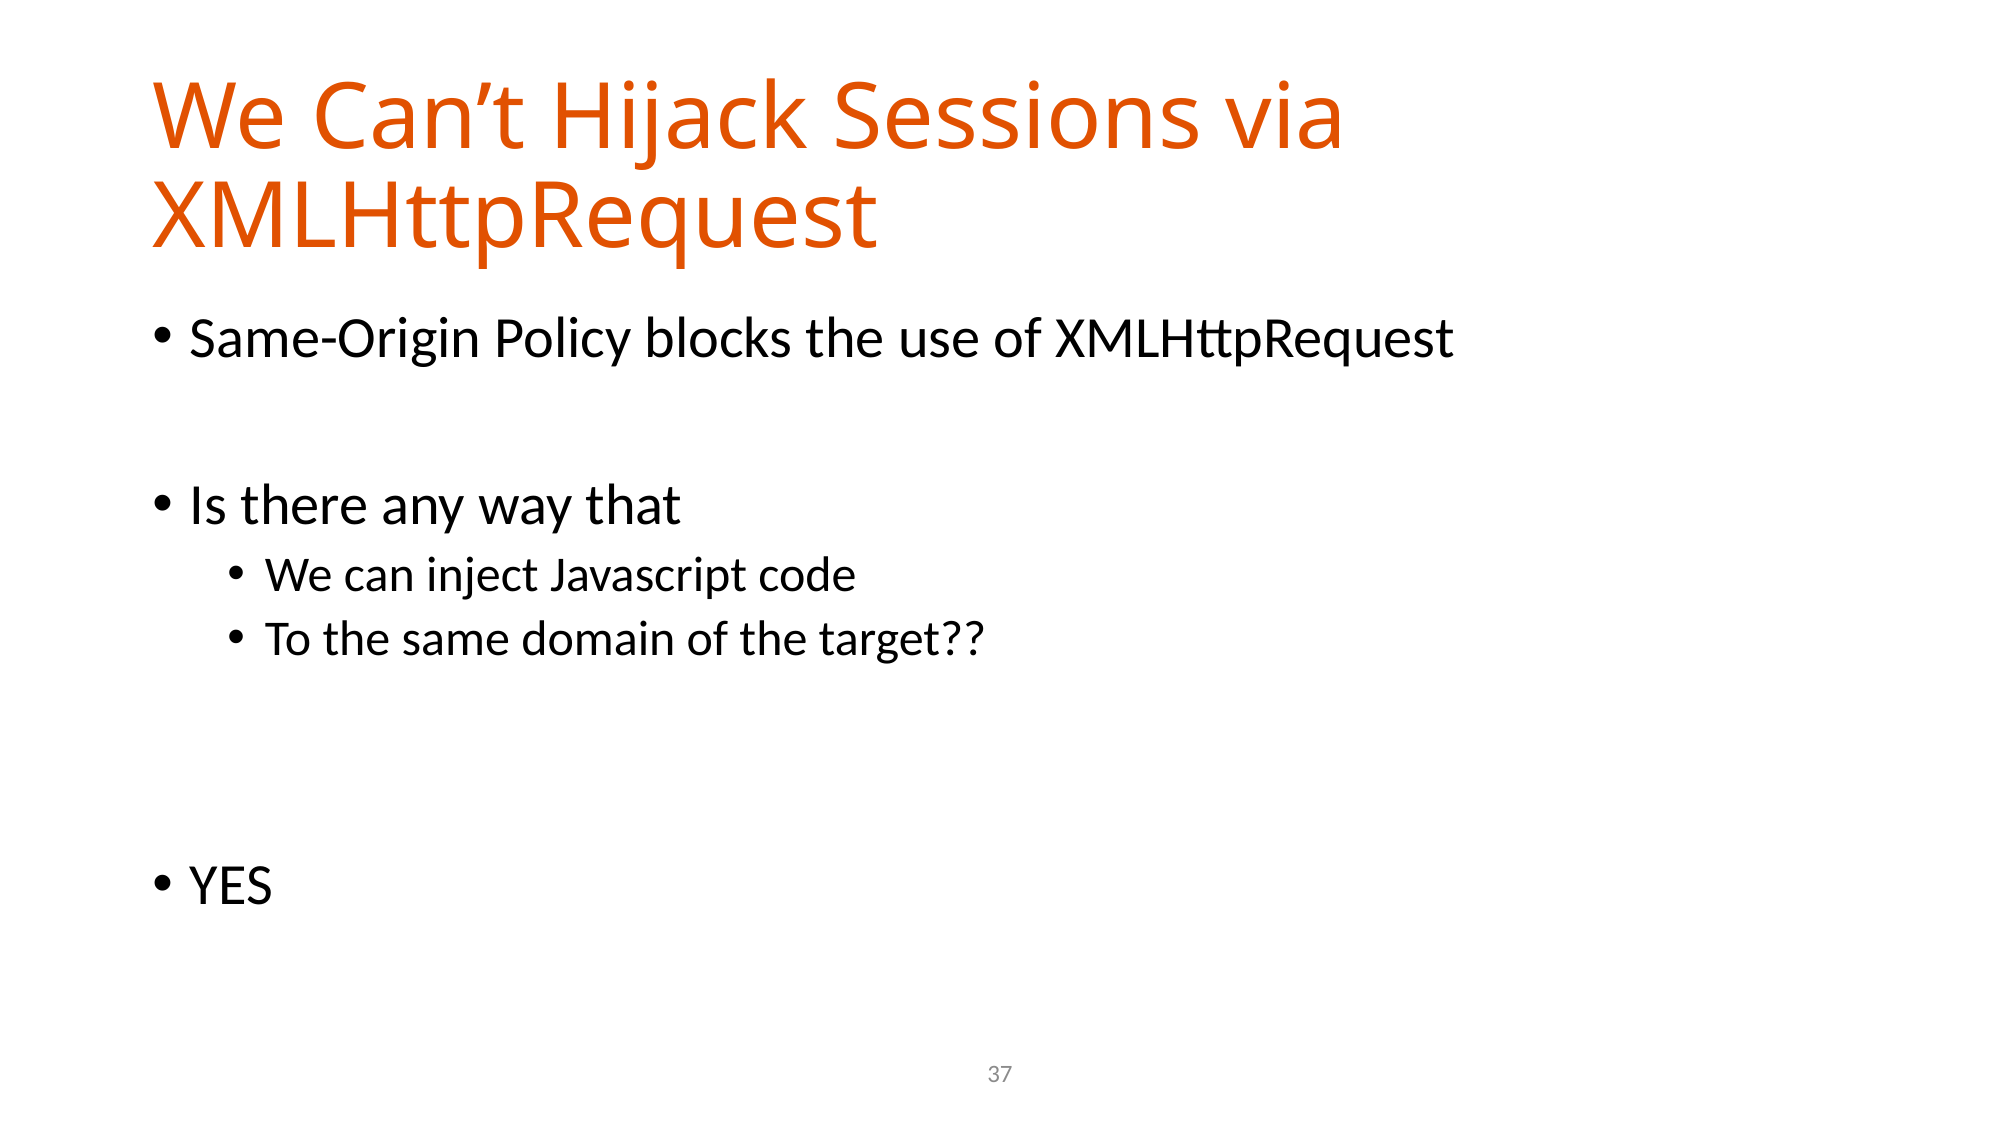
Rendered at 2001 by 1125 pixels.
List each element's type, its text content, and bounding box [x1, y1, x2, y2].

slide_number 37 [774, 1042, 1225, 1103]
list Same-Origin Policy blocks the use of XMLHttpRequest Is there any way that We can inject Javascript code To the same domain of the target?? YES [137, 299, 1863, 1014]
title We Can’t Hijack Sessions via XMLHttpRequest [137, 59, 1863, 278]
